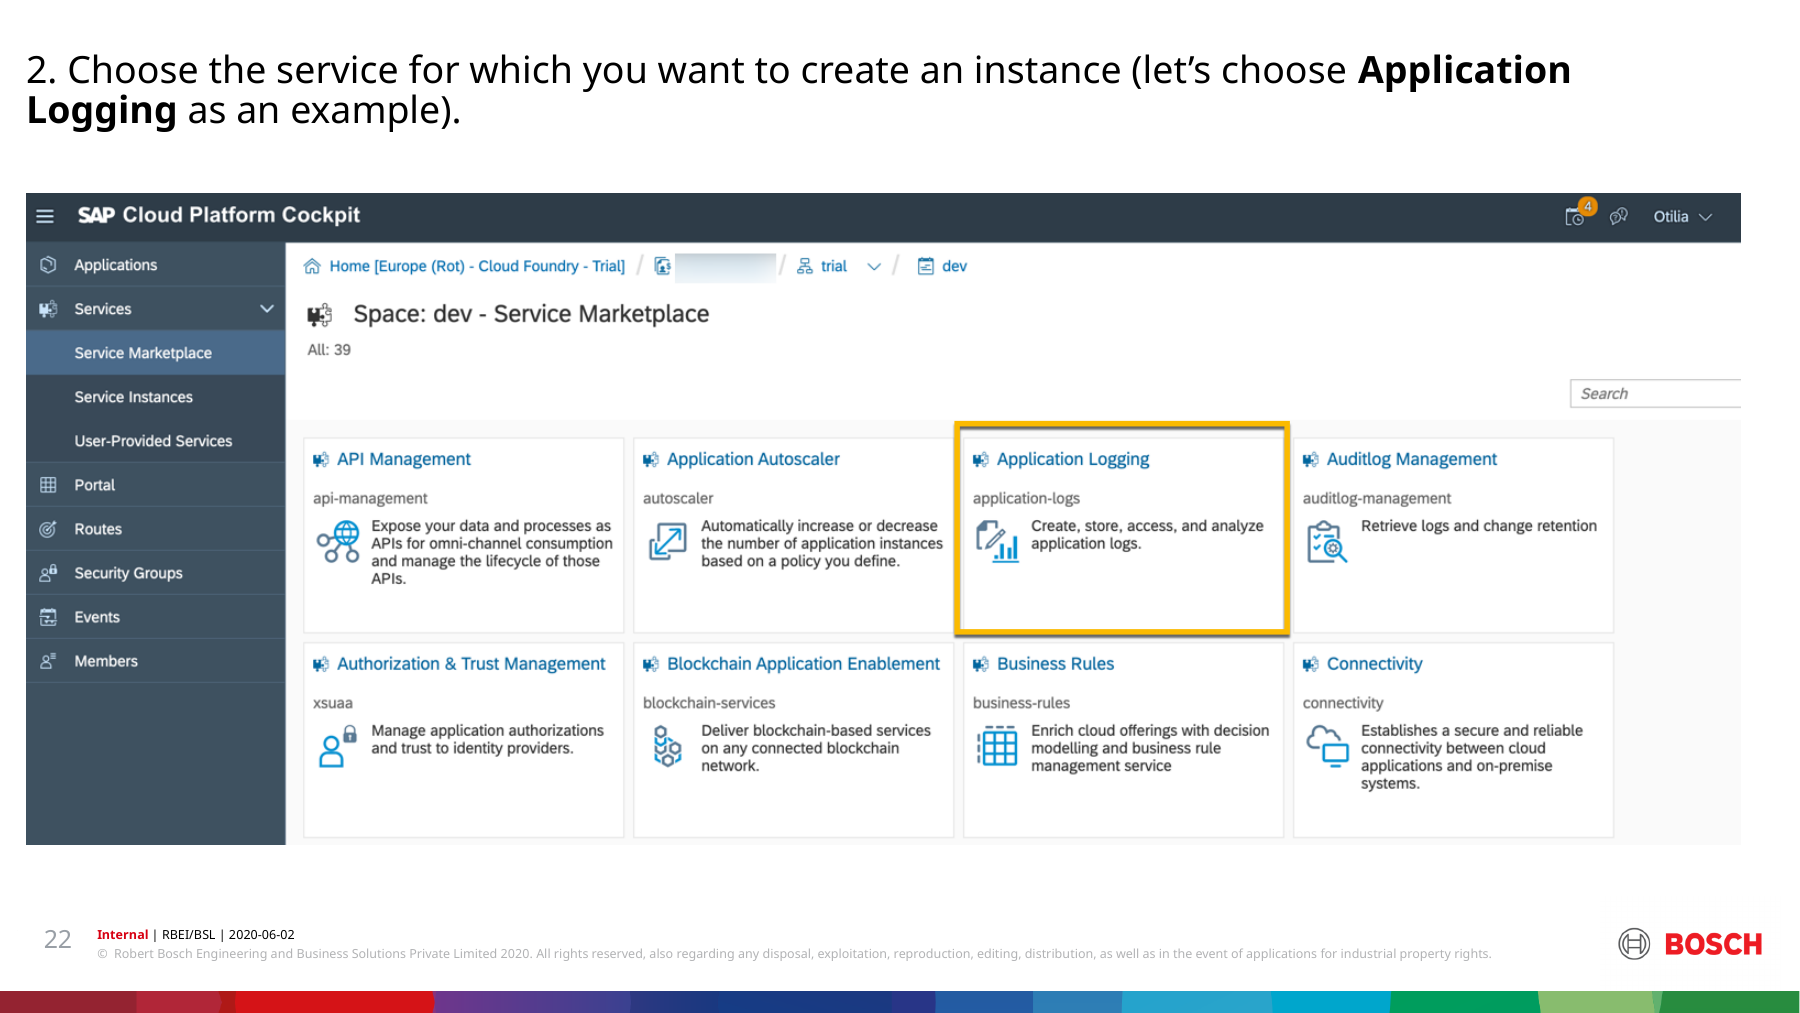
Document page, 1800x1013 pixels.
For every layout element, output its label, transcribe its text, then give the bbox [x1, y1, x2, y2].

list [26, 193, 1741, 845]
picture [0, 905, 1272, 1013]
picture [1390, 896, 1800, 1013]
title 2. Choose the service for which you want to create an instance (let’s choose Application Logging as an example). [25, 51, 1741, 145]
slide_number 22 [43, 923, 92, 991]
